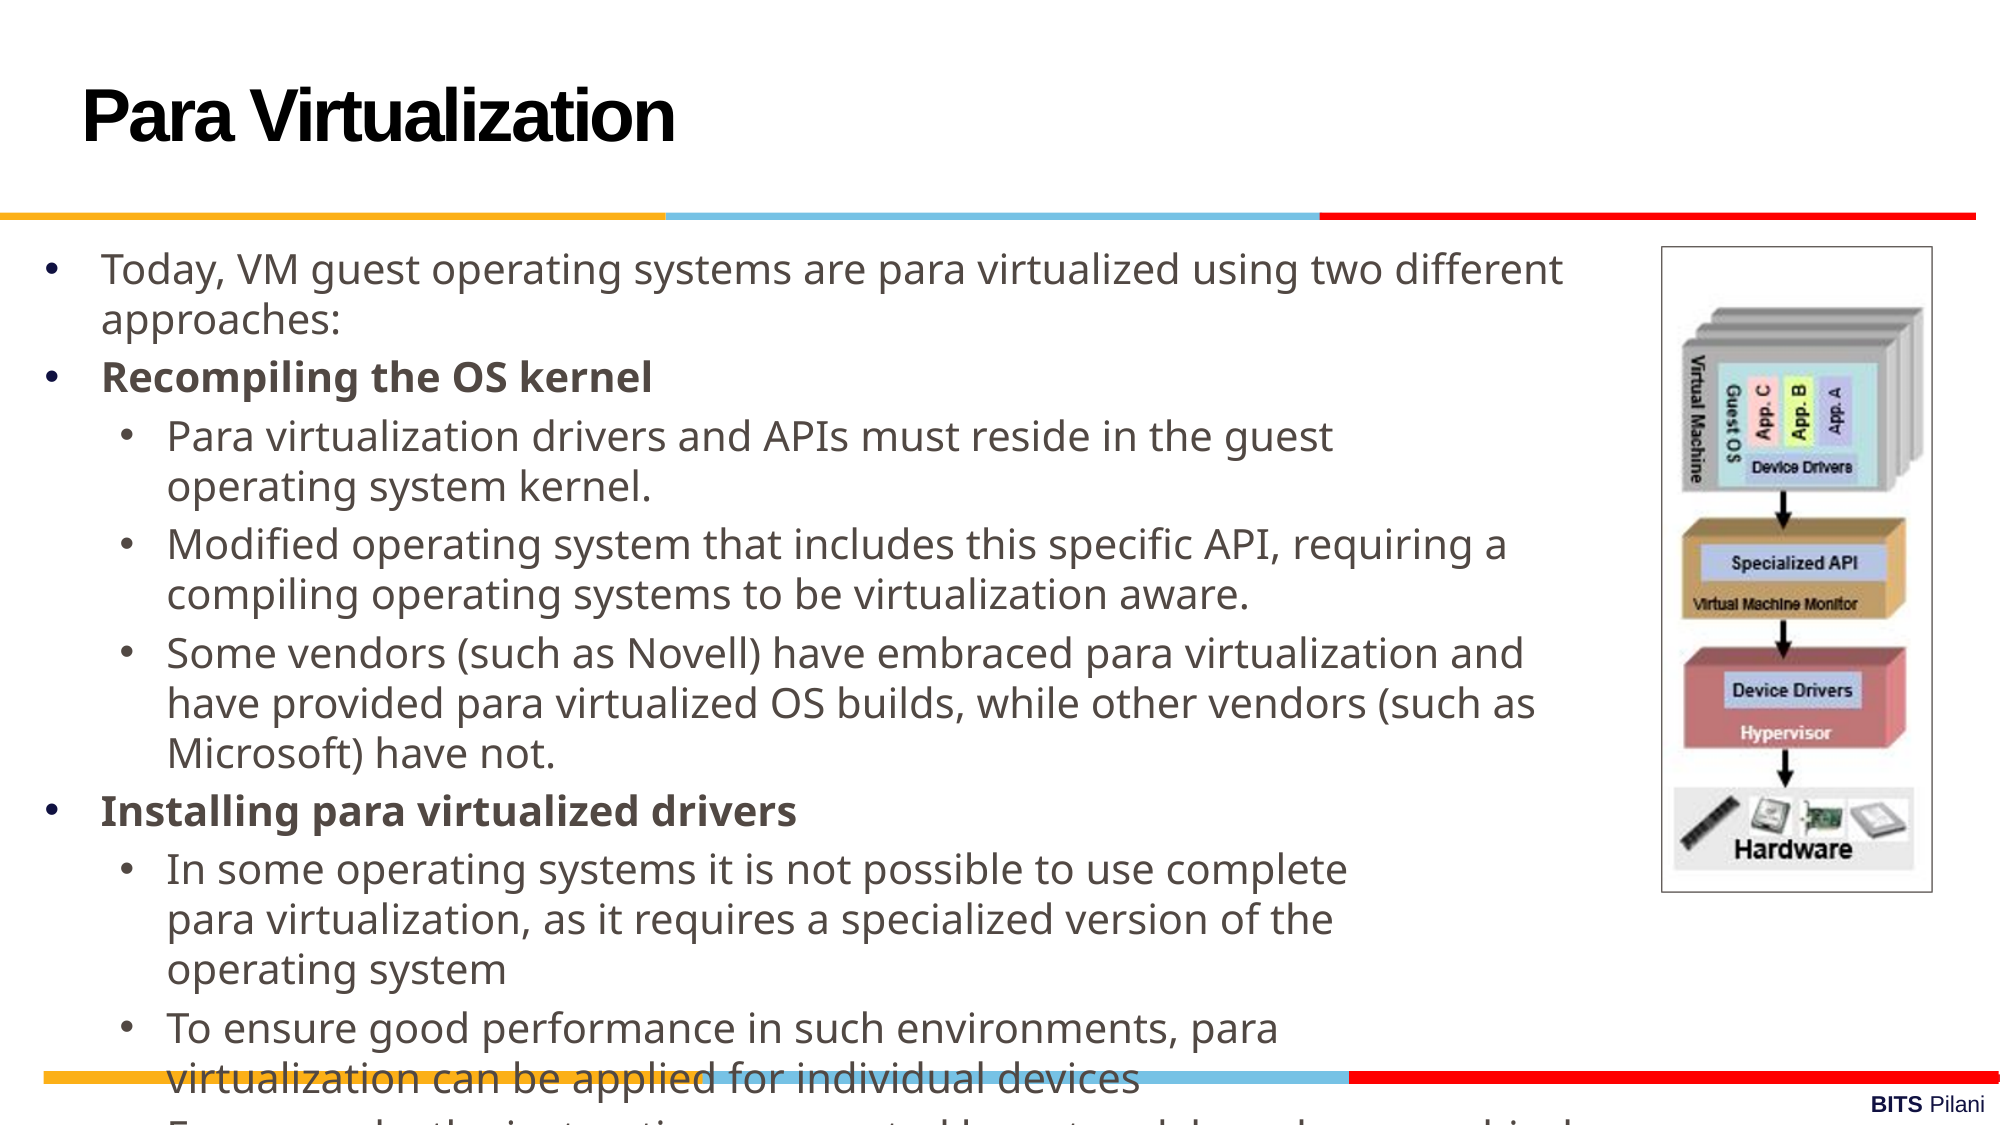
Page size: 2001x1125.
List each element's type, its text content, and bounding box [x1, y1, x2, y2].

list Para Virtualization [66, 24, 1951, 213]
list Today, VM guest operating systems are para virtualized using two different approaches:​ Recompiling the OS kernel​ Para virtualization drivers and APIs must reside in the guest operating system kernel.​ Modified operating system that includes this specific API, requiring a compiling operating systems to be virtualization aware.​ Some vendors (such as Novell) have embraced para virtualization and have provided para virtualized OS builds, while other vendors (such as Microsoft) have not.​ Installing para virtualized drivers​ In some operating systems it is not possible to use complete para virtualization, as it requires a specialized version of the operating system​ To ensure good performance in such environments, para virtualization can be applied for individual devices​ For example, the instructions generated by network boards or graphical interface cards can be modified before they leave the virtualized machine by using para virtualized drivers​ [29, 235, 1635, 1030]
picture [1660, 245, 1934, 894]
